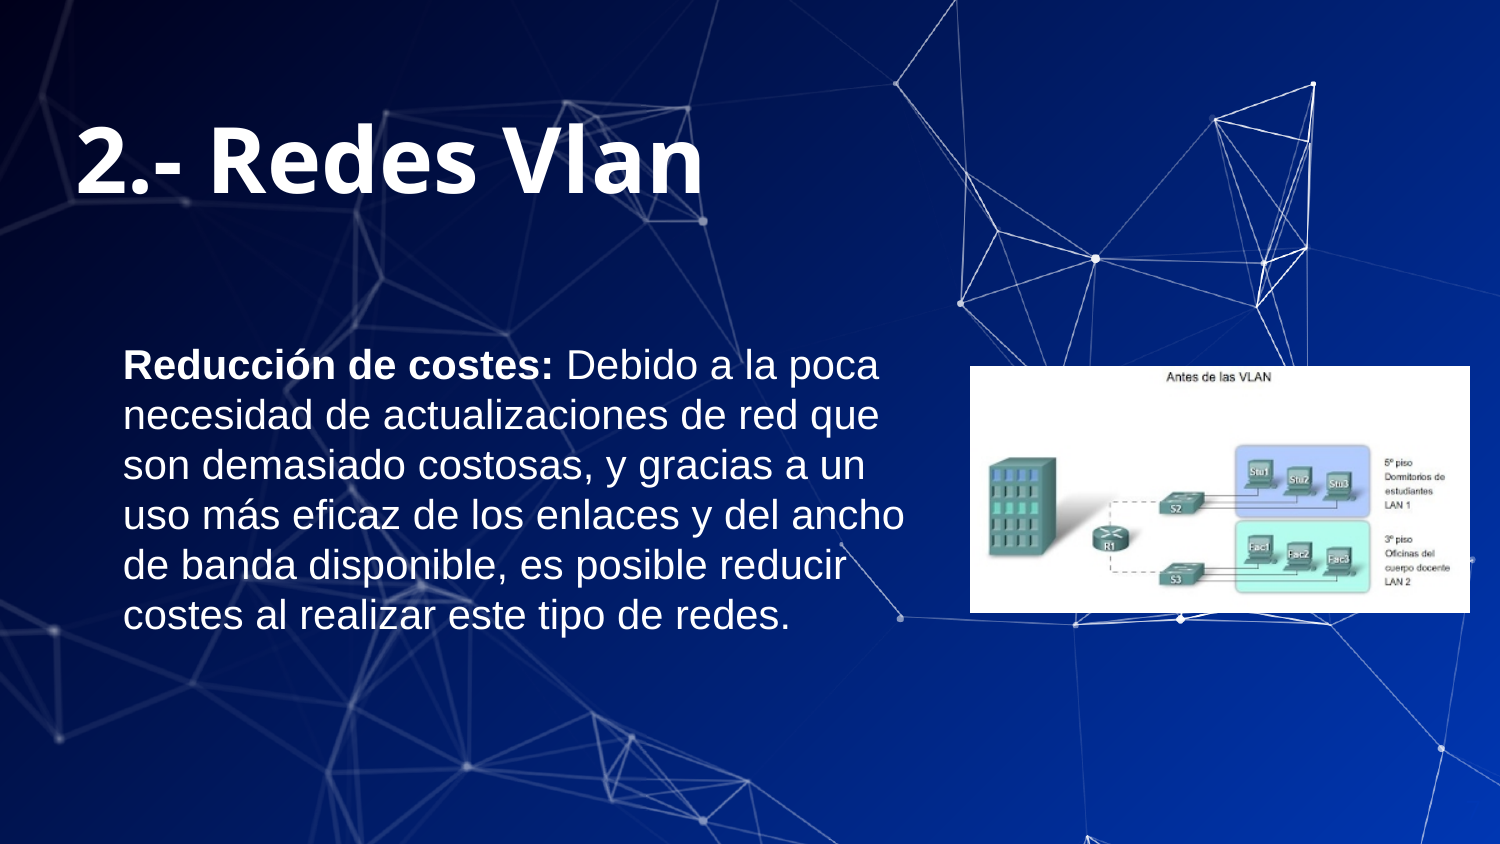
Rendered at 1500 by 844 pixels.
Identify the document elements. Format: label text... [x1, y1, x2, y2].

text_box Reducción de costes: Debido a la poca necesidad de actualizaciones de red que son demasiado costosas, y gracias a un uso más eficaz de los enlaces y del ancho de banda disponible, es posible reducir costes al realizar este tipo de redes. [108, 330, 927, 646]
picture [0, 0, 1500, 844]
slide_number 7 [1391, 779, 1482, 844]
title 2.- Redes Vlan [75, 71, 1064, 212]
